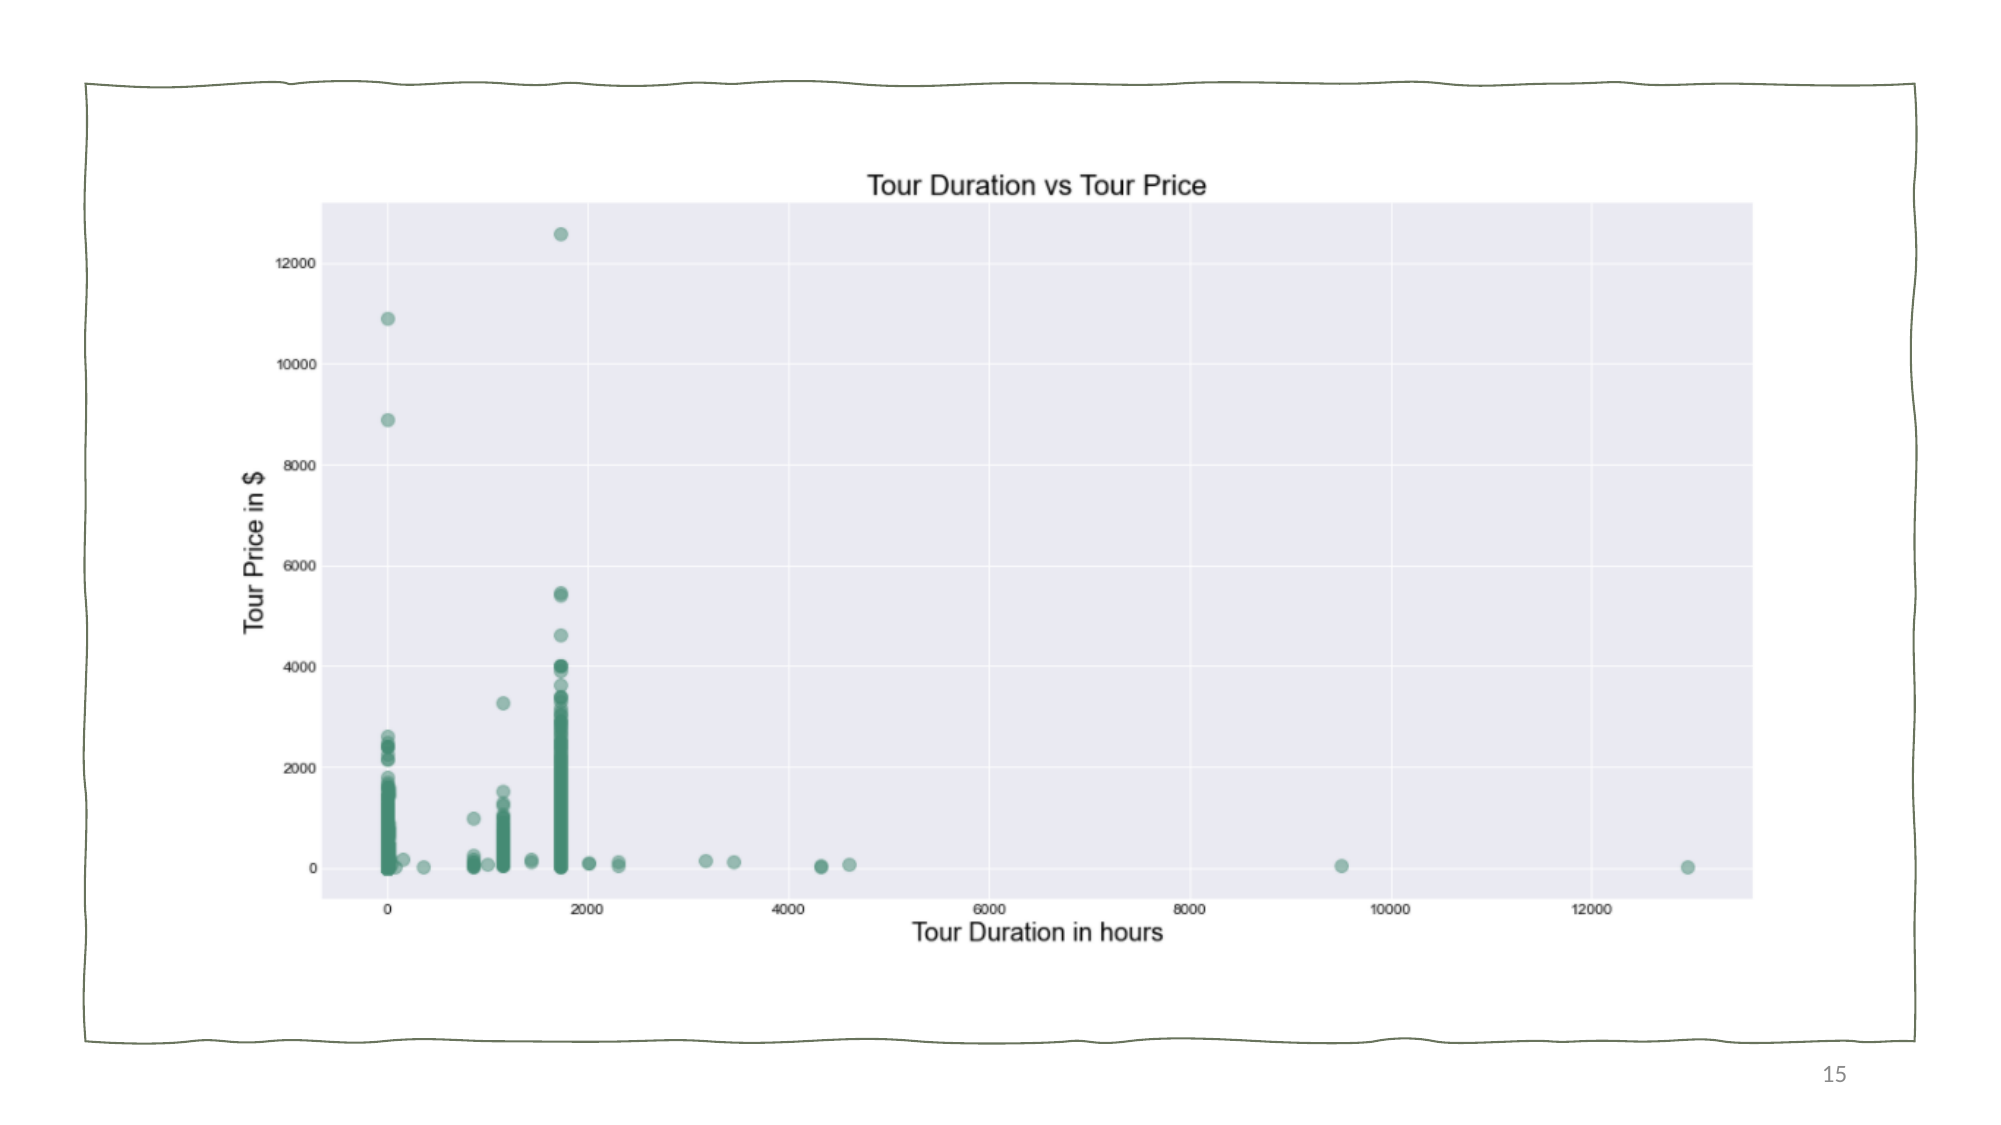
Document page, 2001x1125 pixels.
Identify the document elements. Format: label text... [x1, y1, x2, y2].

picture [229, 164, 1771, 961]
text_box [82, 80, 1918, 1045]
slide_number 15 [1412, 1042, 1863, 1103]
